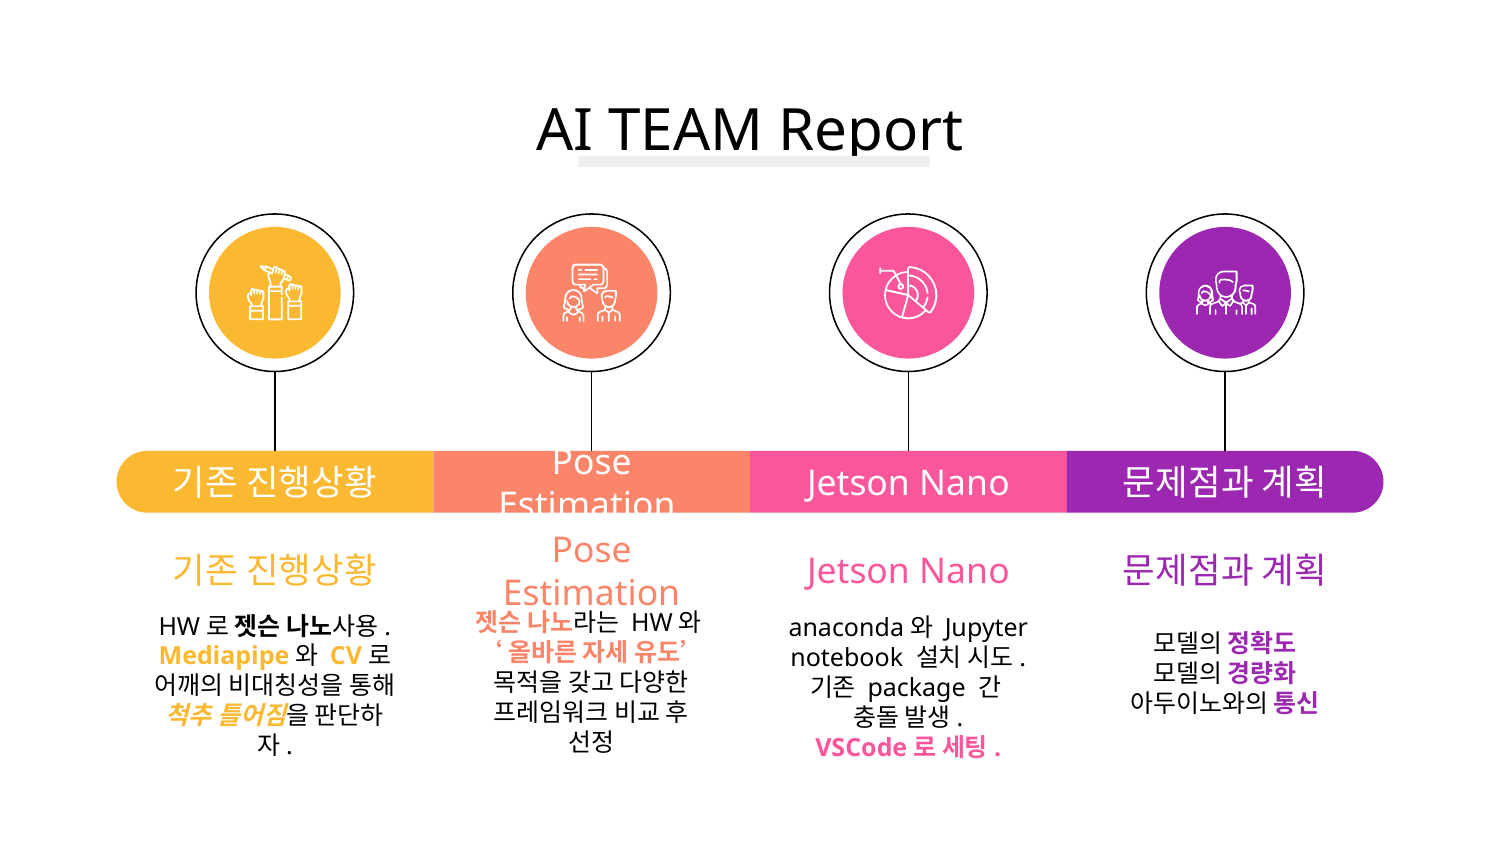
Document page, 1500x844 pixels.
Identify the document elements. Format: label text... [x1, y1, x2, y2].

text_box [246, 265, 304, 321]
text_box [749, 213, 1067, 748]
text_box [562, 263, 621, 323]
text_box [1066, 213, 1384, 733]
text_box [578, 155, 930, 167]
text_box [433, 213, 748, 748]
title AI TEAM Report [116, 88, 1384, 167]
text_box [116, 213, 434, 764]
